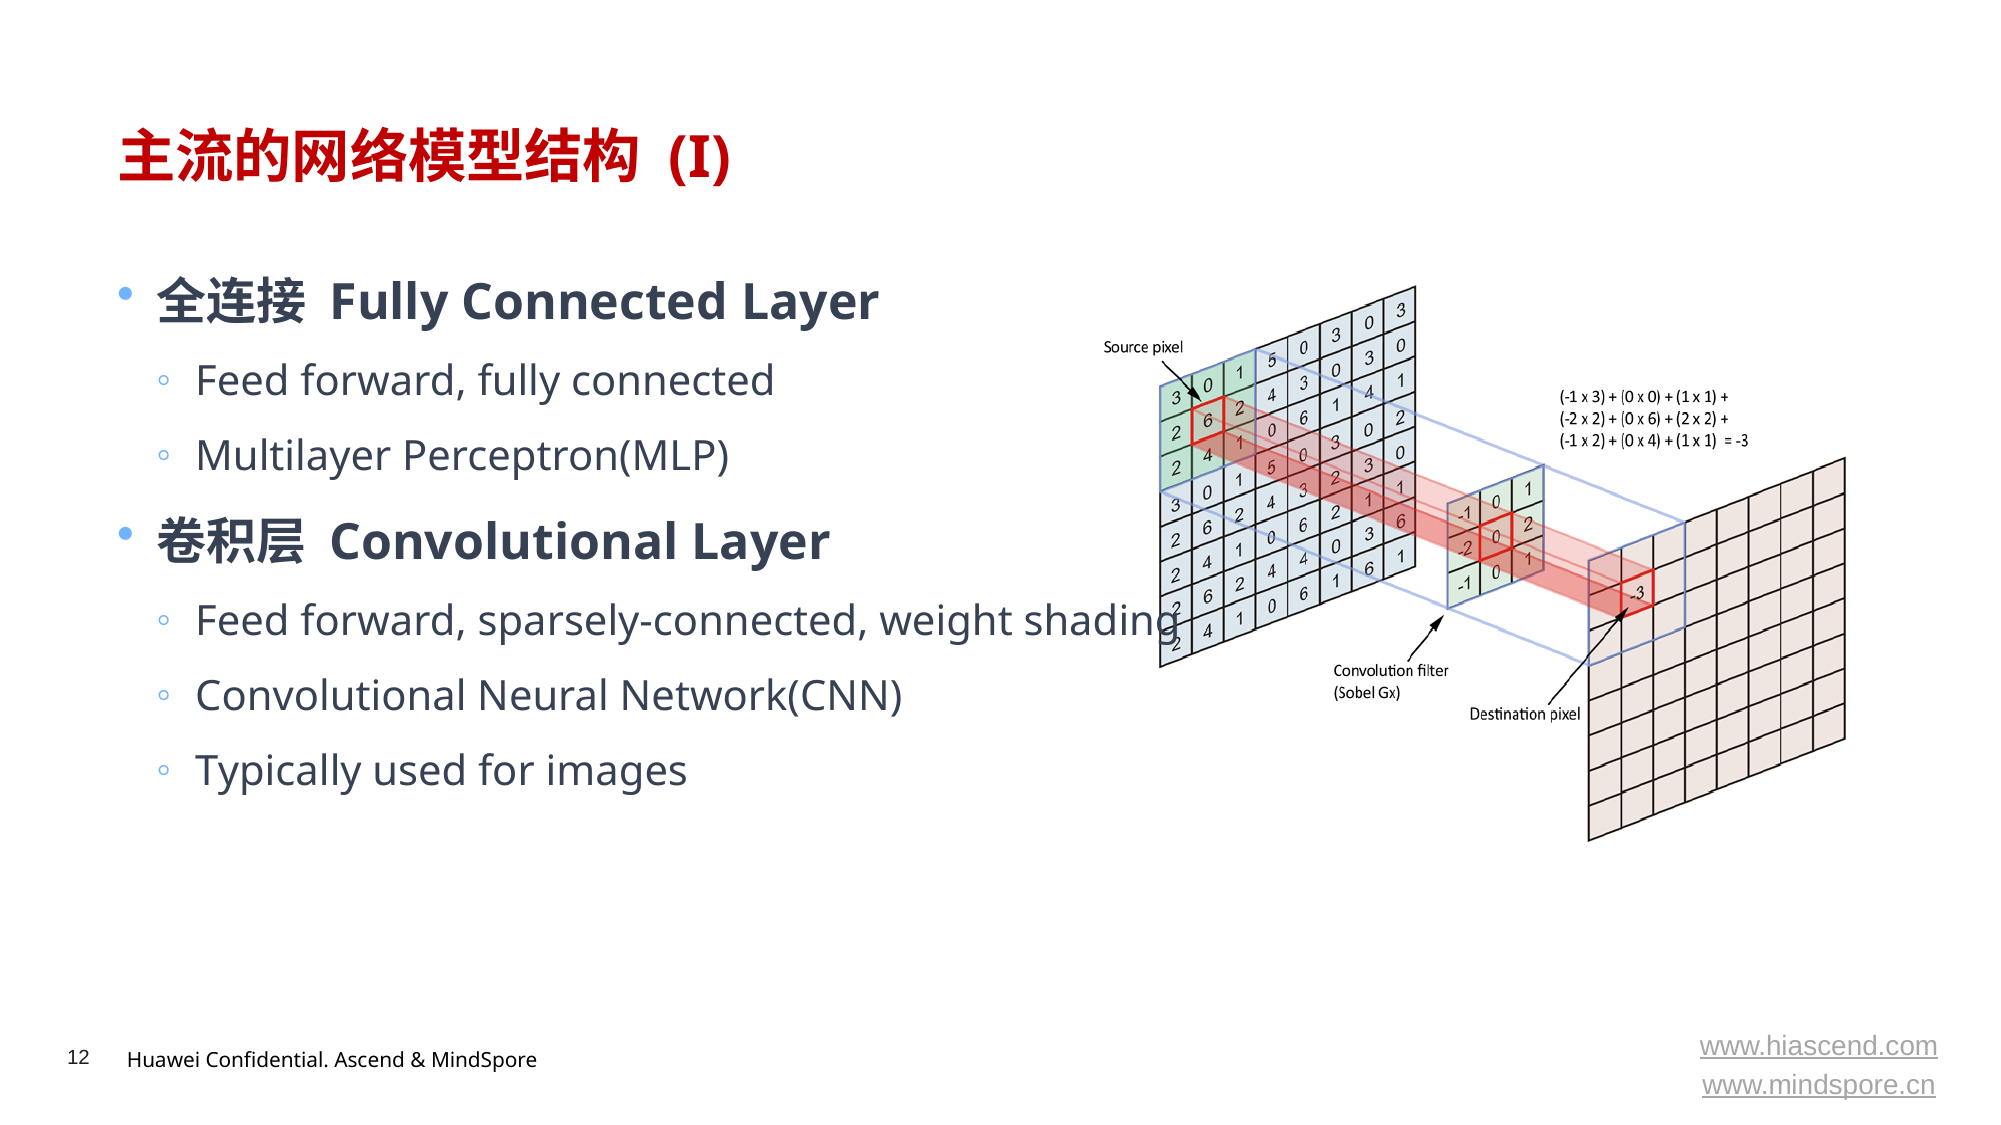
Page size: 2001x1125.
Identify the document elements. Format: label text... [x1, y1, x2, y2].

list 全连接 Fully Connected Layer Feed forward, fully connected Multilayer Perceptron(MLP) 卷积层 Convolutional Layer Feed forward, sparsely-connected, weight shading Convolutional Neural Network(CNN) Typically used for images [102, 231, 1261, 988]
picture [1094, 278, 1852, 847]
title 主流的网络模型结构 (I) [102, 111, 1901, 209]
